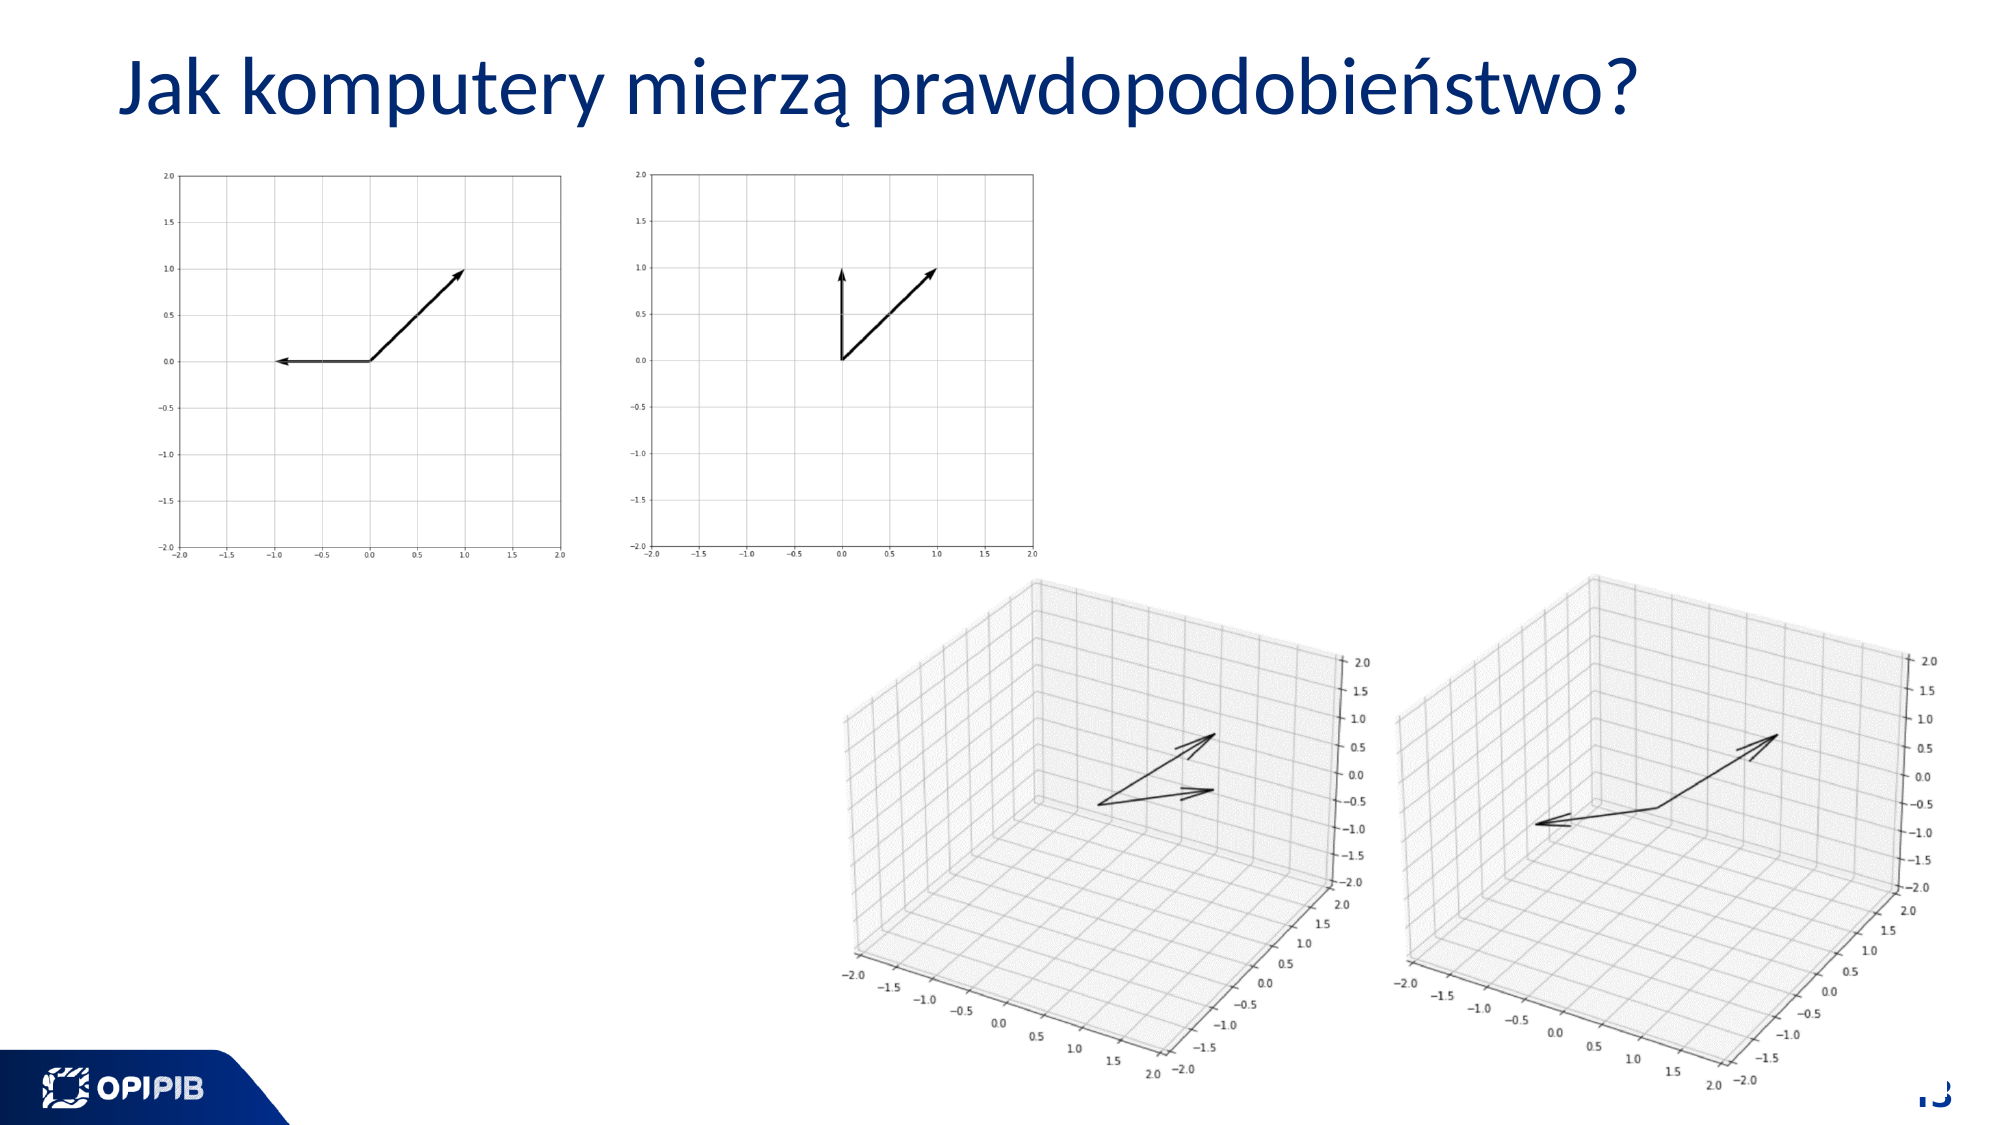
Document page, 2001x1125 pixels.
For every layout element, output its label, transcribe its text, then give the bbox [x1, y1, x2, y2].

slide_number 13 [1518, 1065, 1968, 1125]
title Jak komputery mierzą prawdopodobieństwo? [103, 0, 1829, 177]
picture [0, 0, 2000, 1125]
